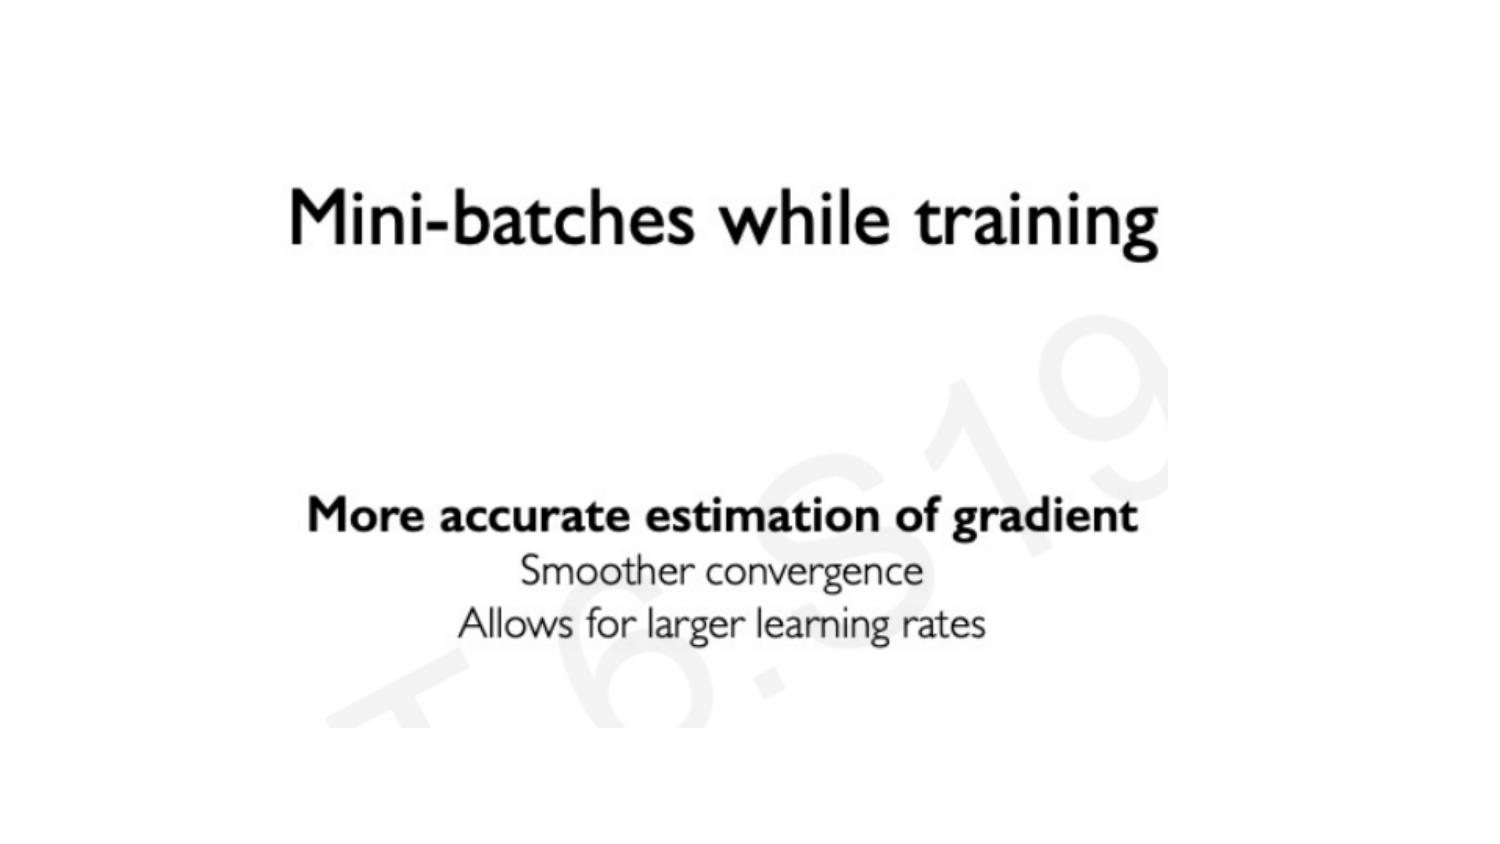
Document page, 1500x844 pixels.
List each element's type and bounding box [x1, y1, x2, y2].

picture [215, 166, 1168, 729]
